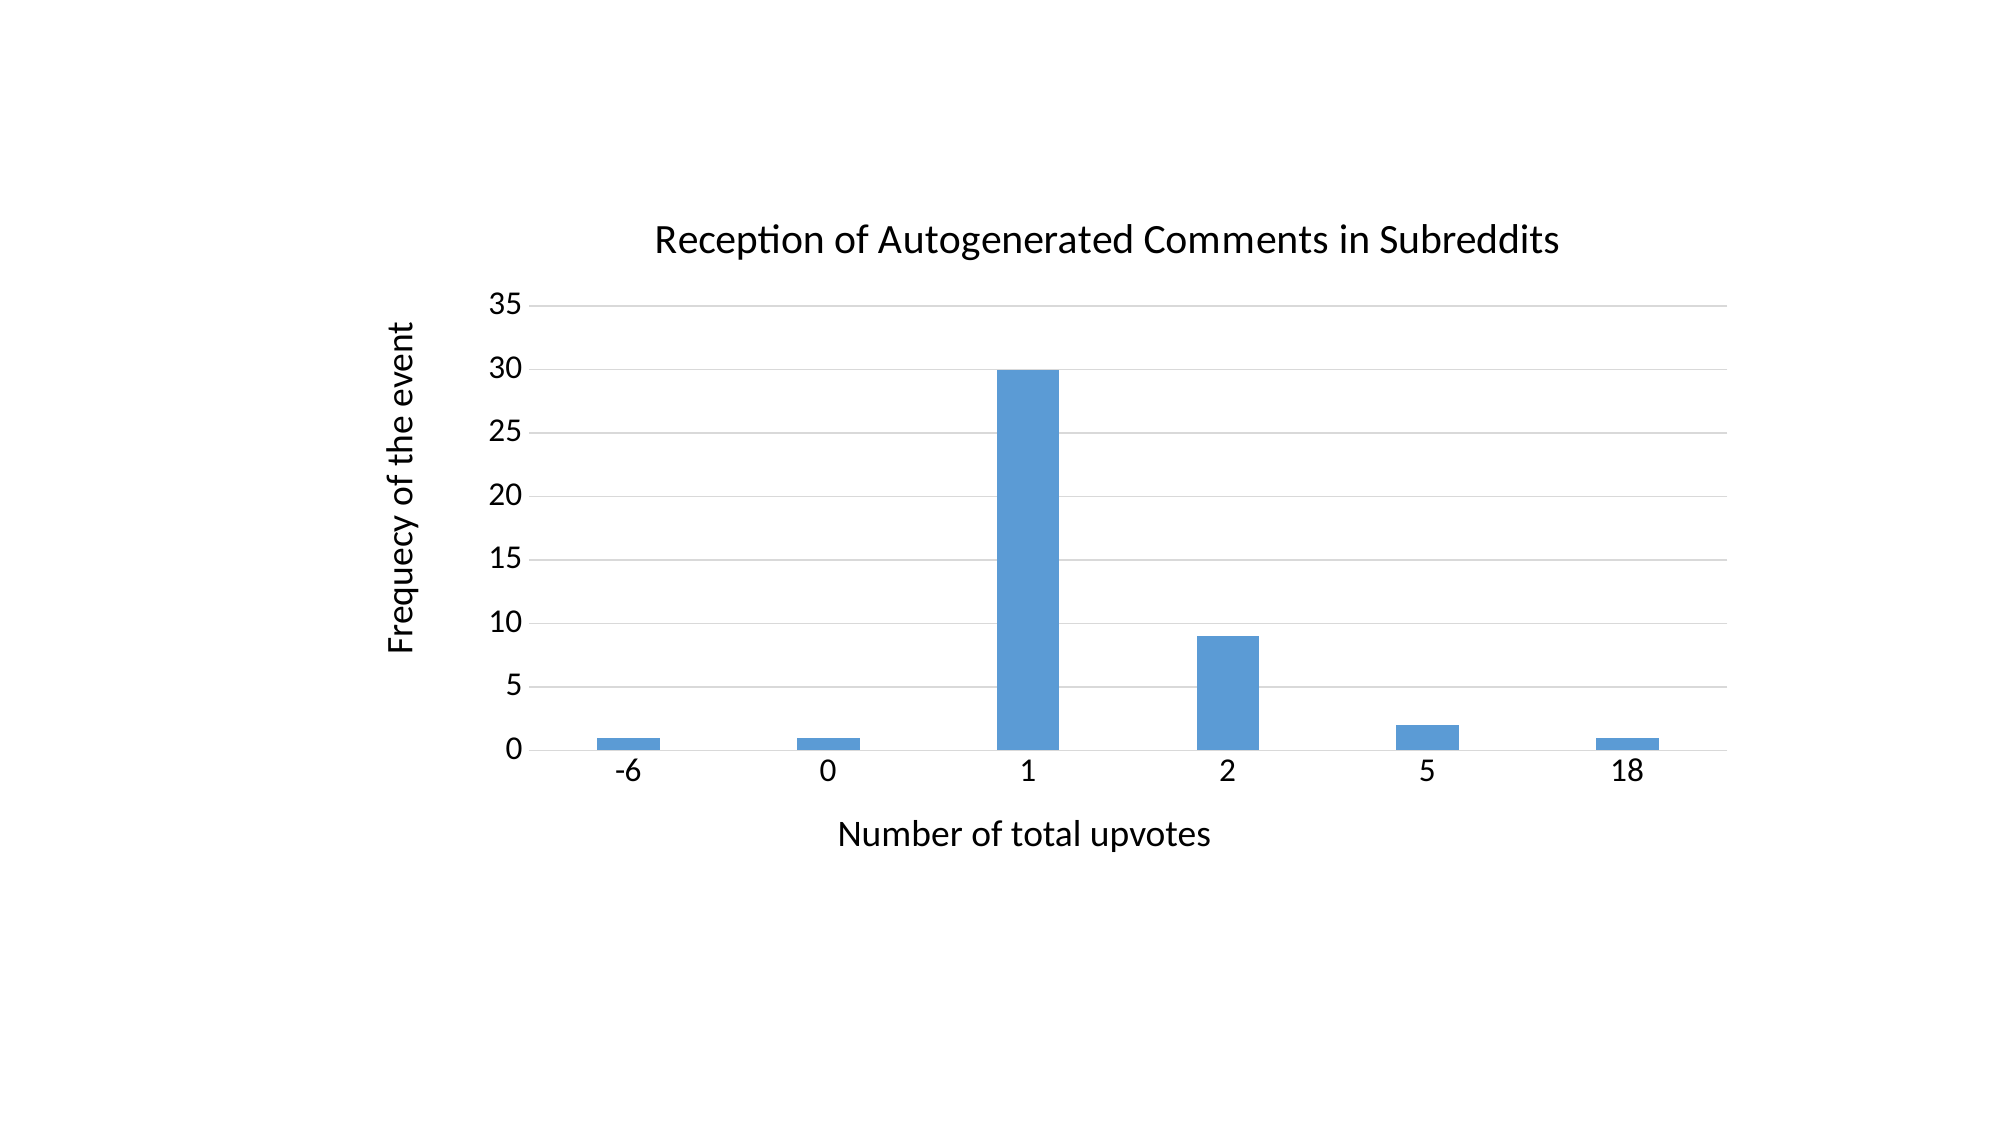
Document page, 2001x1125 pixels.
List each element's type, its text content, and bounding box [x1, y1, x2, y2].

chart [462, 190, 1754, 802]
text_box Frequecy of the event [367, 242, 428, 670]
text_box Number of total upvotes [822, 802, 1416, 862]
